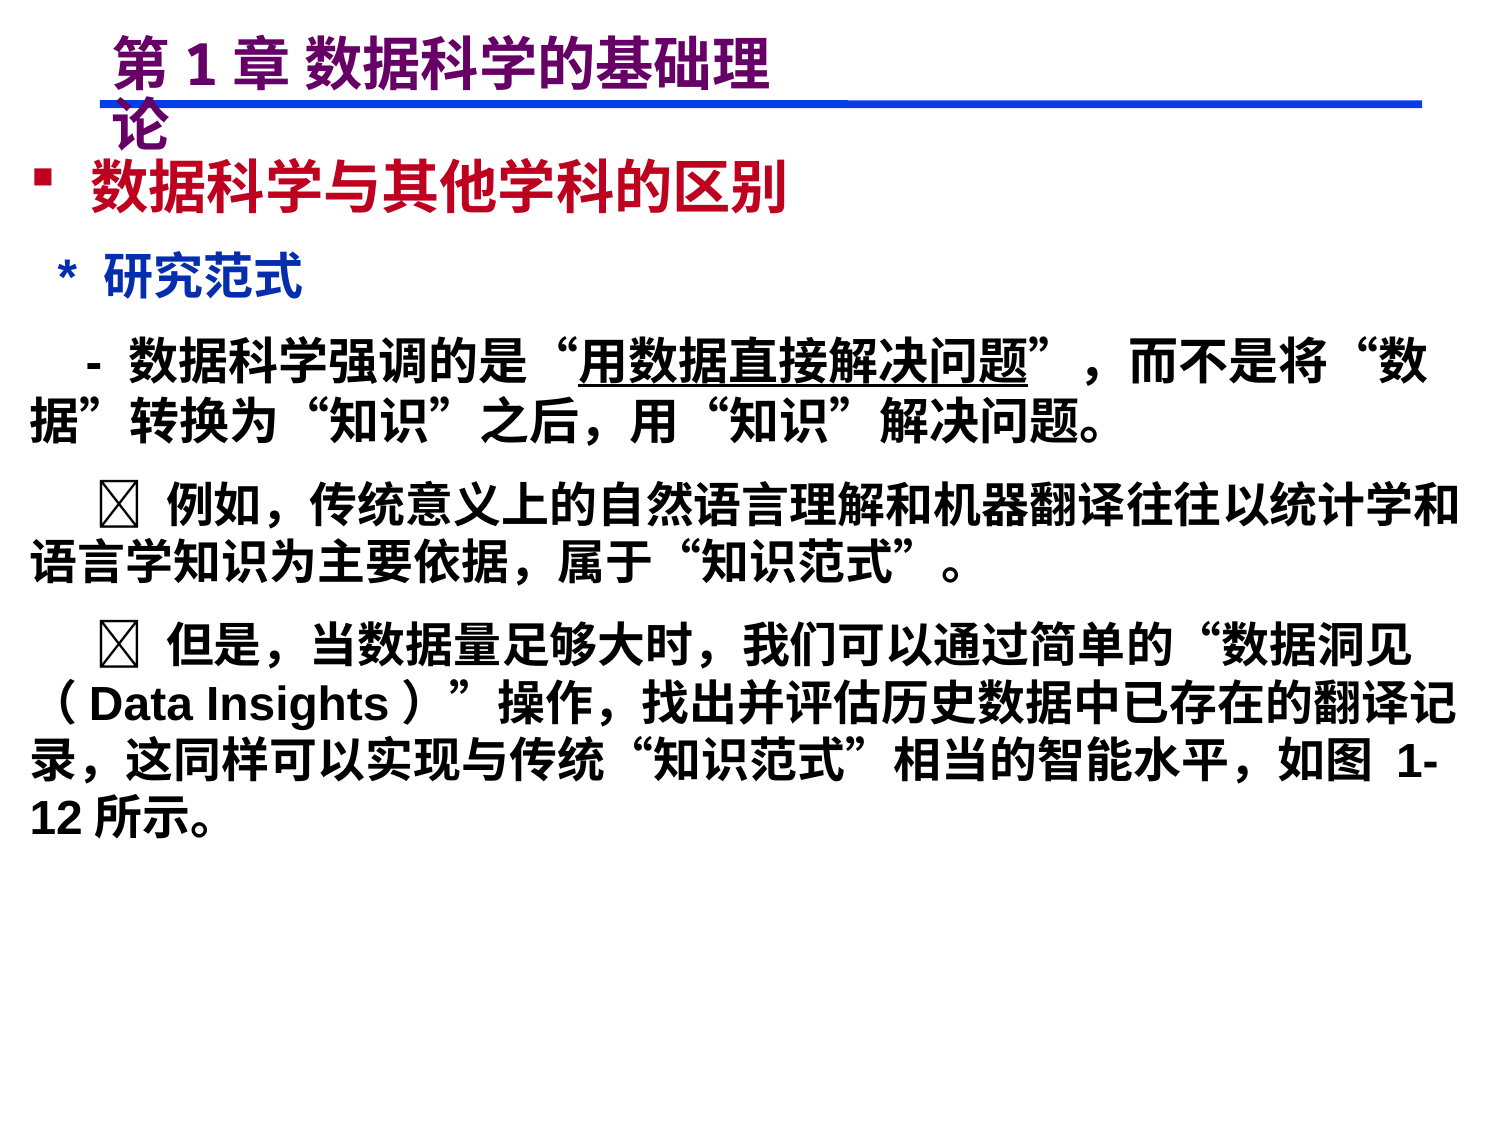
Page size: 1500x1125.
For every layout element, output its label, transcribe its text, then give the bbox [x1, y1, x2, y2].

subtitle 数据科学与其他学科的区别 * 研究范式 - 数据科学强调的是“用数据直接解决问题”，而不是将“数据”转换为“知识”之后，用“知识”解决问题。  例如，传统意义上的自然语言理解和机器翻译往往以统计学和语言学知识为主要依据，属于“知识范式”。  但是，当数据量足够大时，我们可以通过简单的“数据洞见（Data Insights）”操作，找出并评估历史数据中已存在的翻译记录，这同样可以实现与传统“知识范式”相当的智能水平，如图 1-12所示。 [14, 141, 1488, 828]
title 第1章 数据科学的基础理论 [100, 32, 827, 230]
